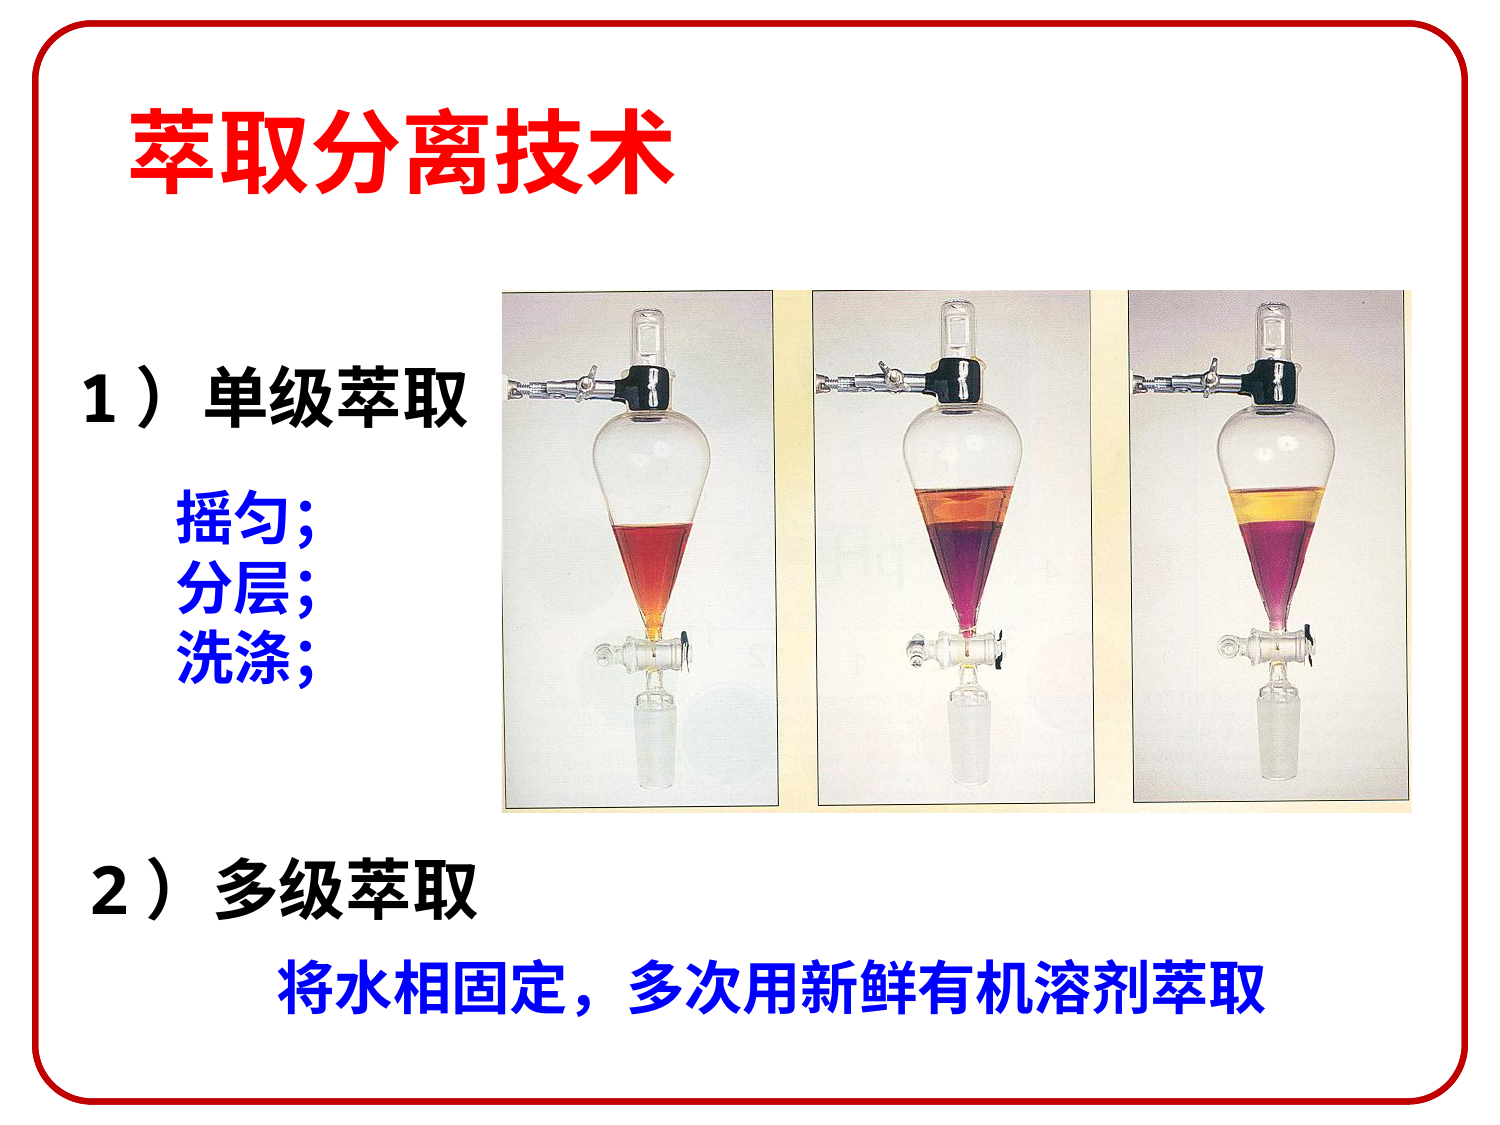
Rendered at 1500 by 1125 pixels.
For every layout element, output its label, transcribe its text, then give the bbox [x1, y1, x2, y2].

text_box 2）多级萃取 [74, 840, 580, 936]
text_box 摇匀； 分层； 洗涤； [160, 473, 425, 699]
text_box (1)概述 [496, 348, 500, 444]
text_box 萃取分离技术 [112, 87, 860, 213]
text_box 将水相固定，多次用新鲜有机溶剂萃取 [168, 936, 1304, 1029]
text_box 1）单级萃取 [64, 348, 495, 444]
picture [501, 290, 1412, 813]
